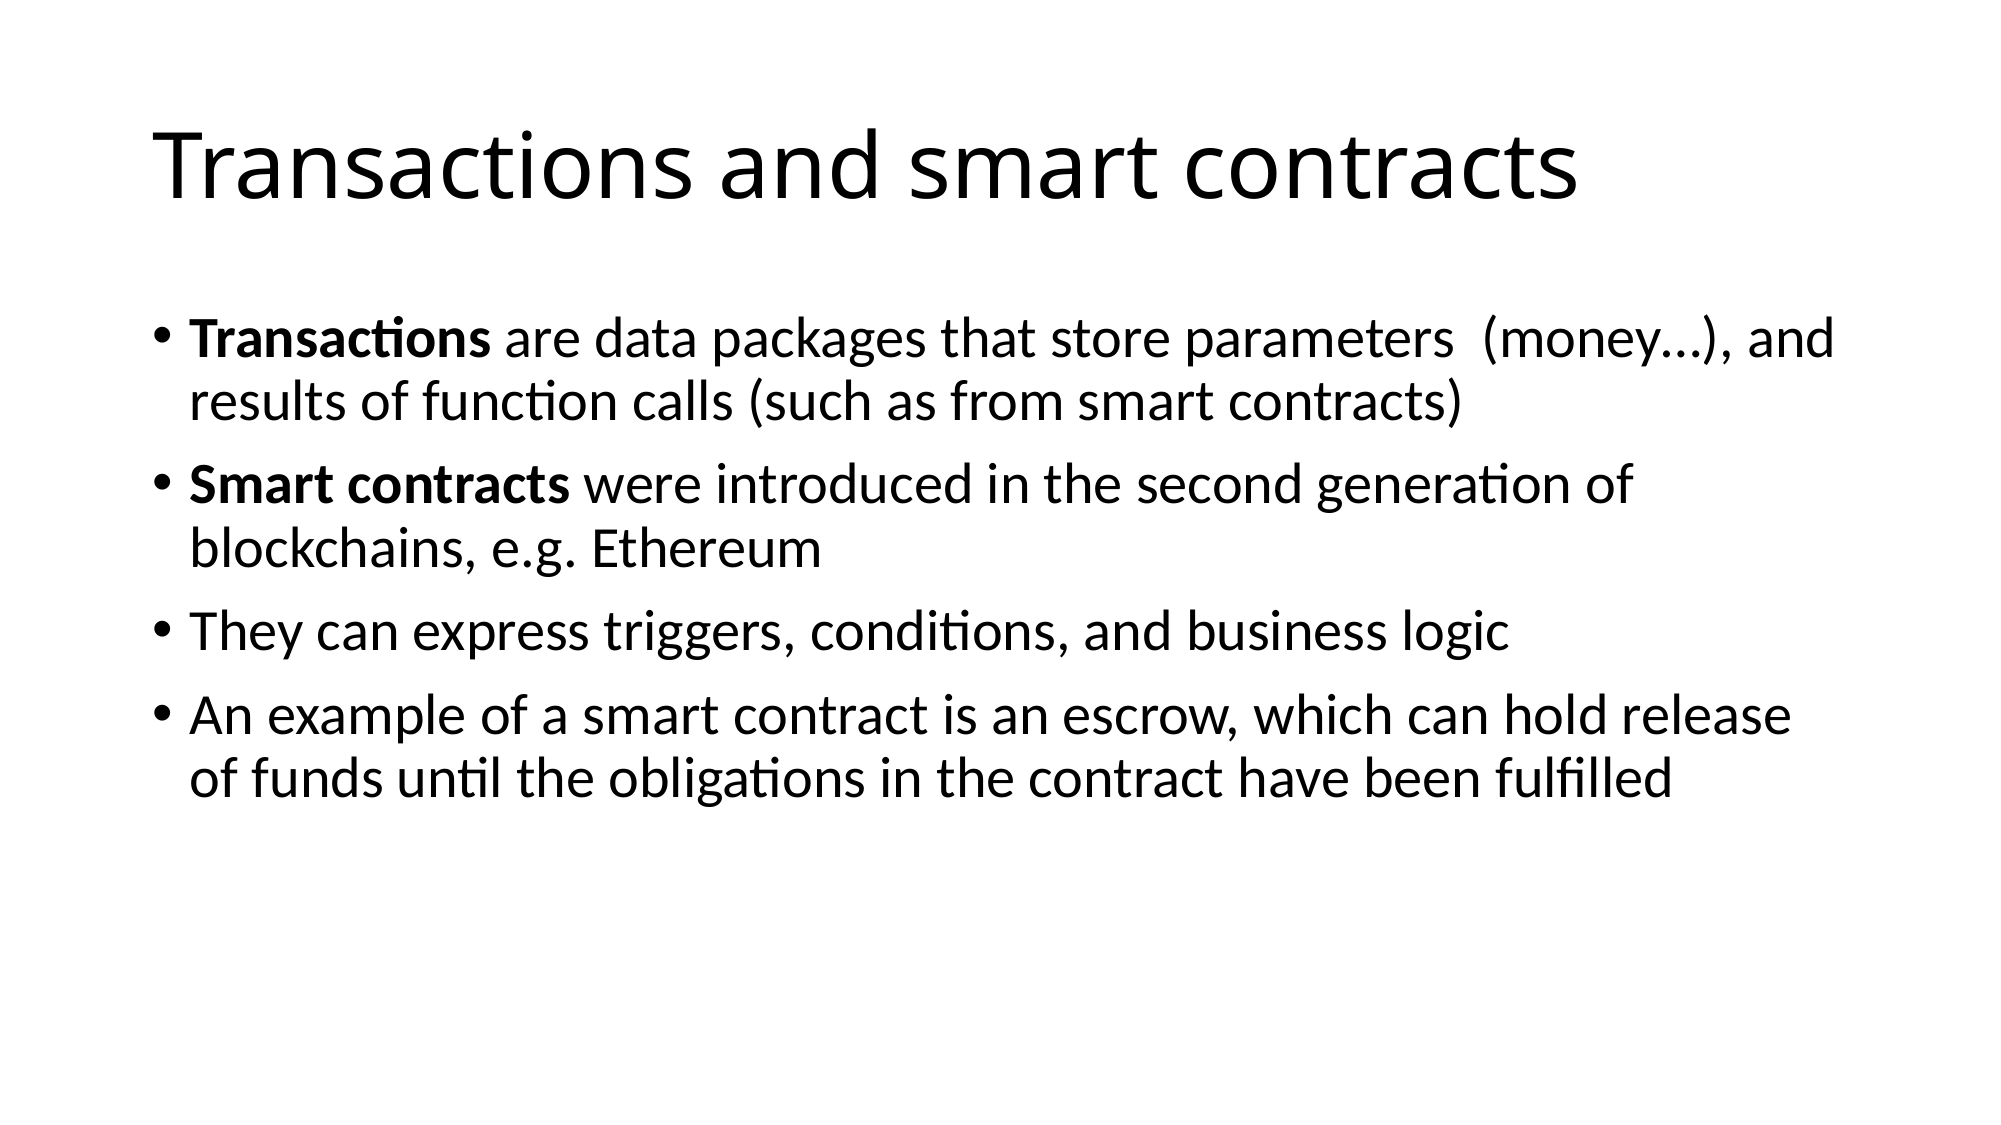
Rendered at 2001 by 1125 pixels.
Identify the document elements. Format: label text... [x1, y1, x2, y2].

list Transactions are data packages that store parameters (money…), and results of function calls (such as from smart contracts) Smart contracts were introduced in the second generation of blockchains, e.g. Ethereum They can express triggers, conditions, and business logic An example of a smart contract is an escrow, which can hold release of funds until the obligations in the contract have been fulfilled [137, 299, 1863, 1014]
title Transactions and smart contracts [137, 59, 1863, 278]
